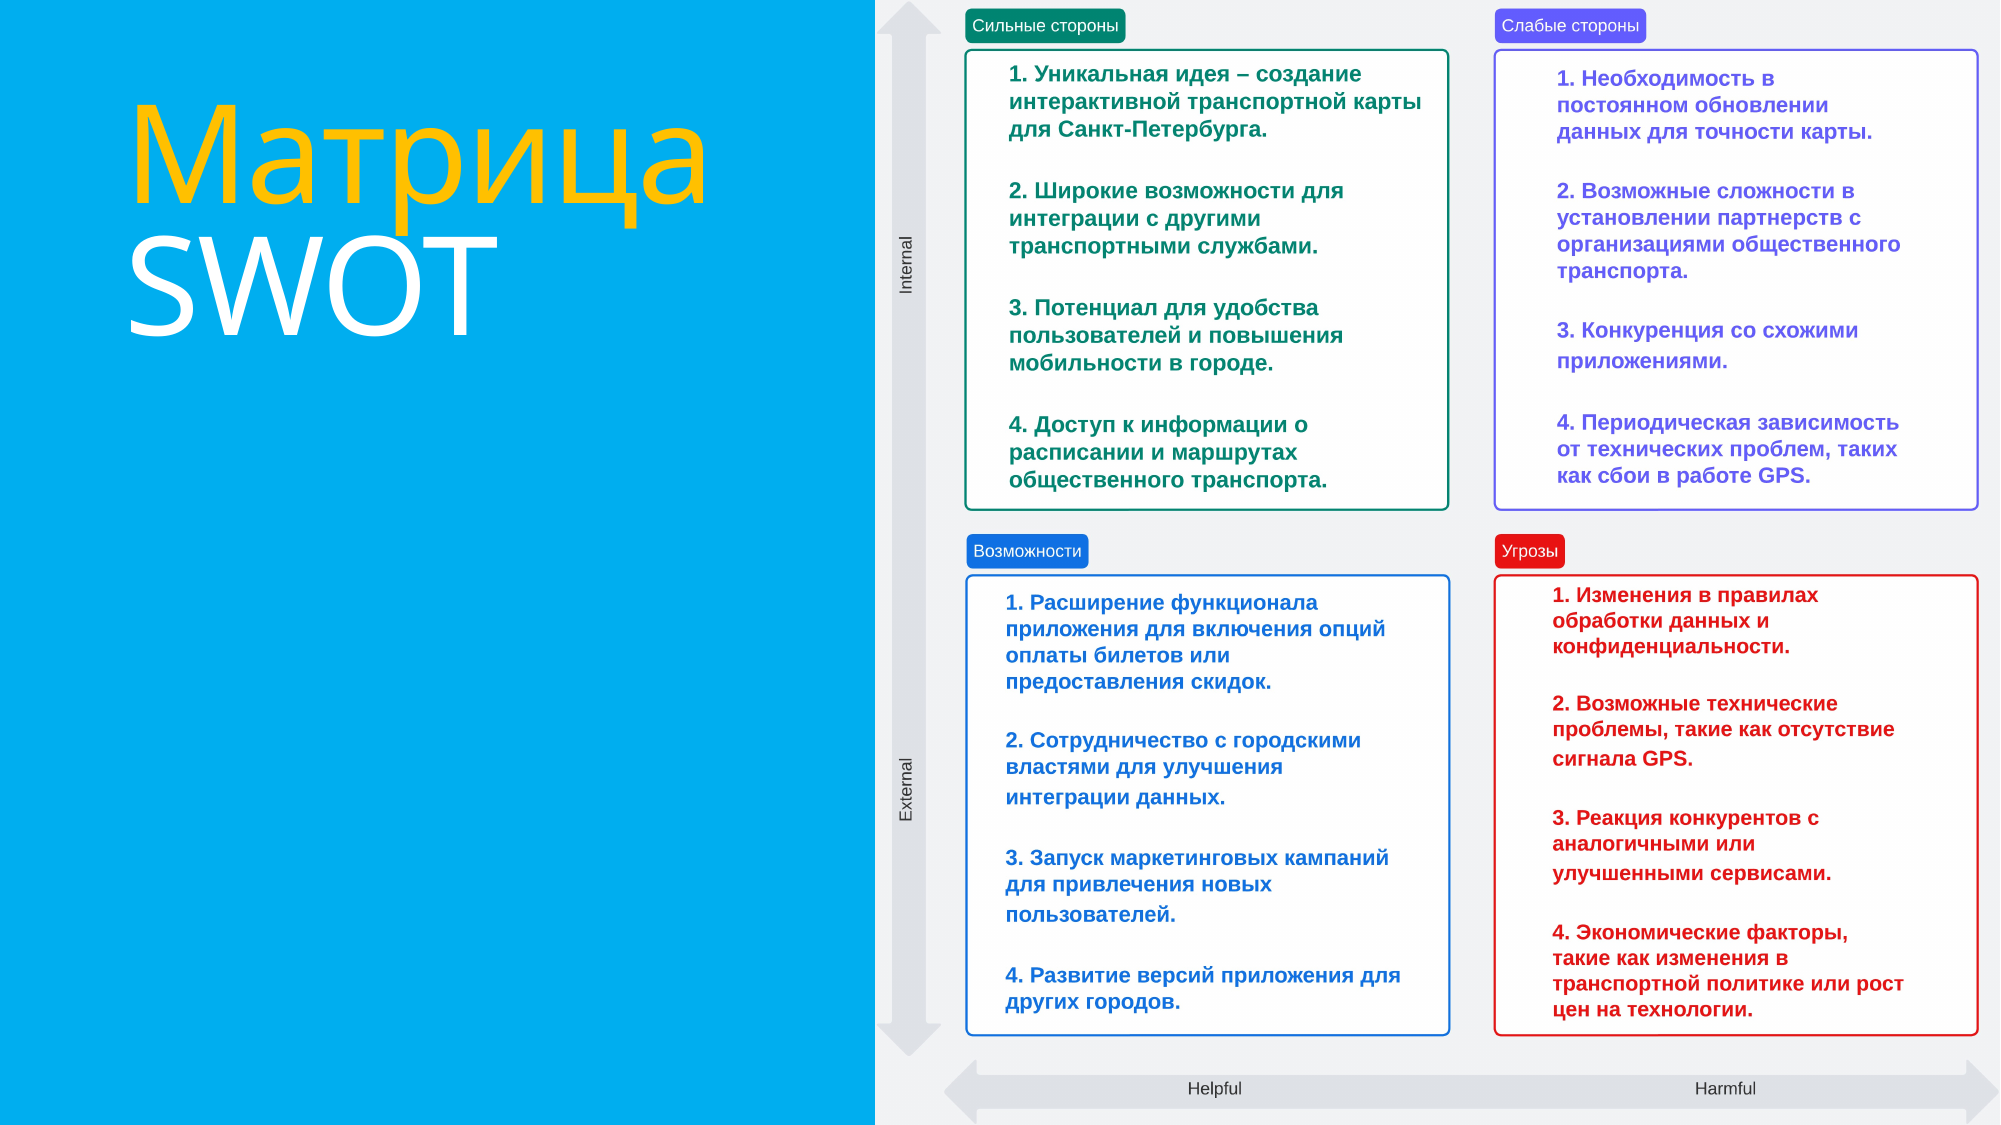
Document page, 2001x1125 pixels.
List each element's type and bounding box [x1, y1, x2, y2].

text_box [0, 52, 875, 1125]
picture [876, 0, 2000, 1125]
